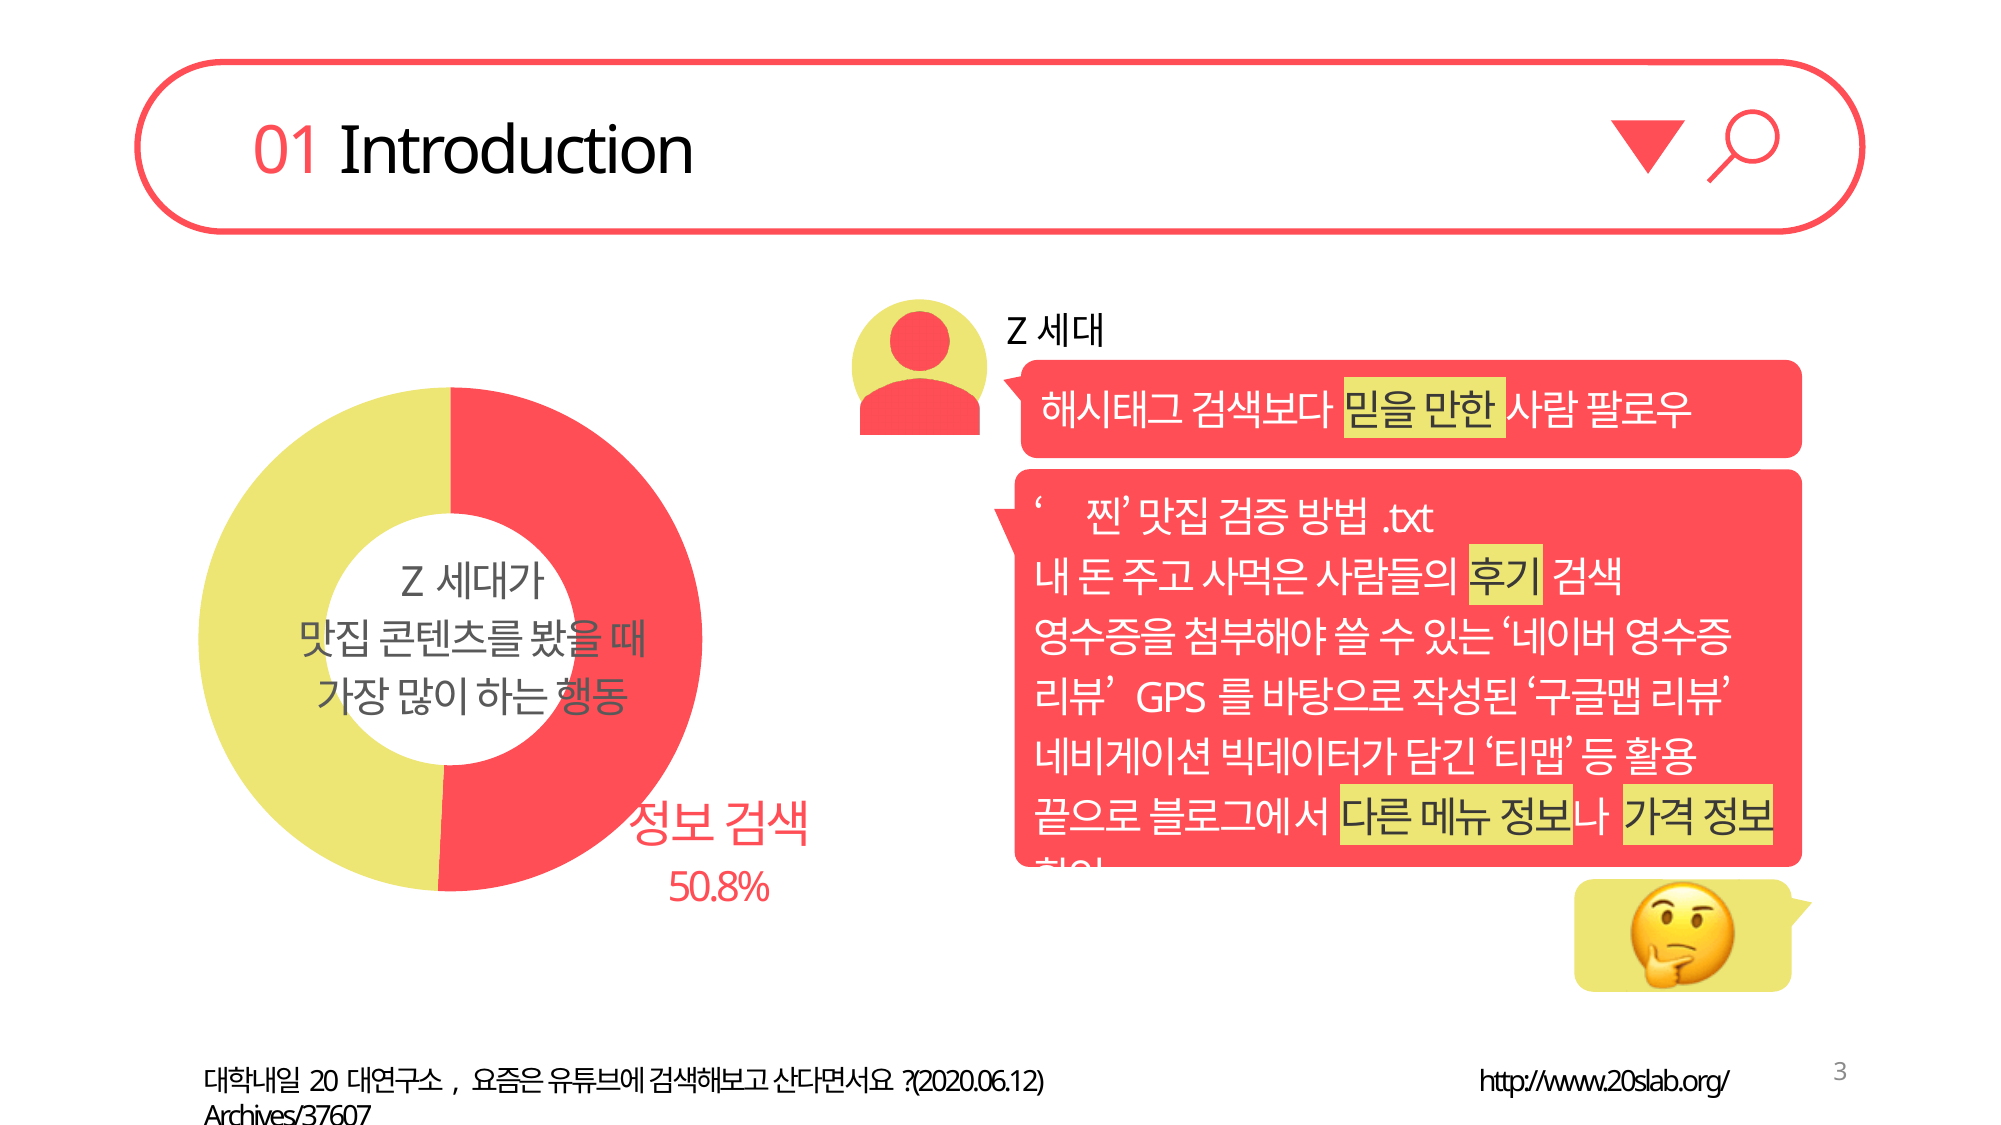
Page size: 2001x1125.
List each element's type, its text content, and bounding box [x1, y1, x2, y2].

slide_number 3 [1412, 1042, 1863, 1103]
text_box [137, 62, 1863, 232]
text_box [993, 469, 1803, 867]
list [851, 299, 988, 435]
text_box Z세대 [1017, 299, 1132, 359]
text_box 해시태그 검색보다 믿을 만한 사람 팔로우 [1017, 358, 1804, 460]
text_box 대학내일20대연구소, 요즘은 유튜브에 검색해보고 산다면서요?(2020.06.12) http://www.20slab.org/Archives/37607 [188, 1054, 1803, 1125]
picture [1626, 879, 1740, 992]
chart [0, 209, 1017, 1026]
text_box [1573, 878, 1815, 993]
